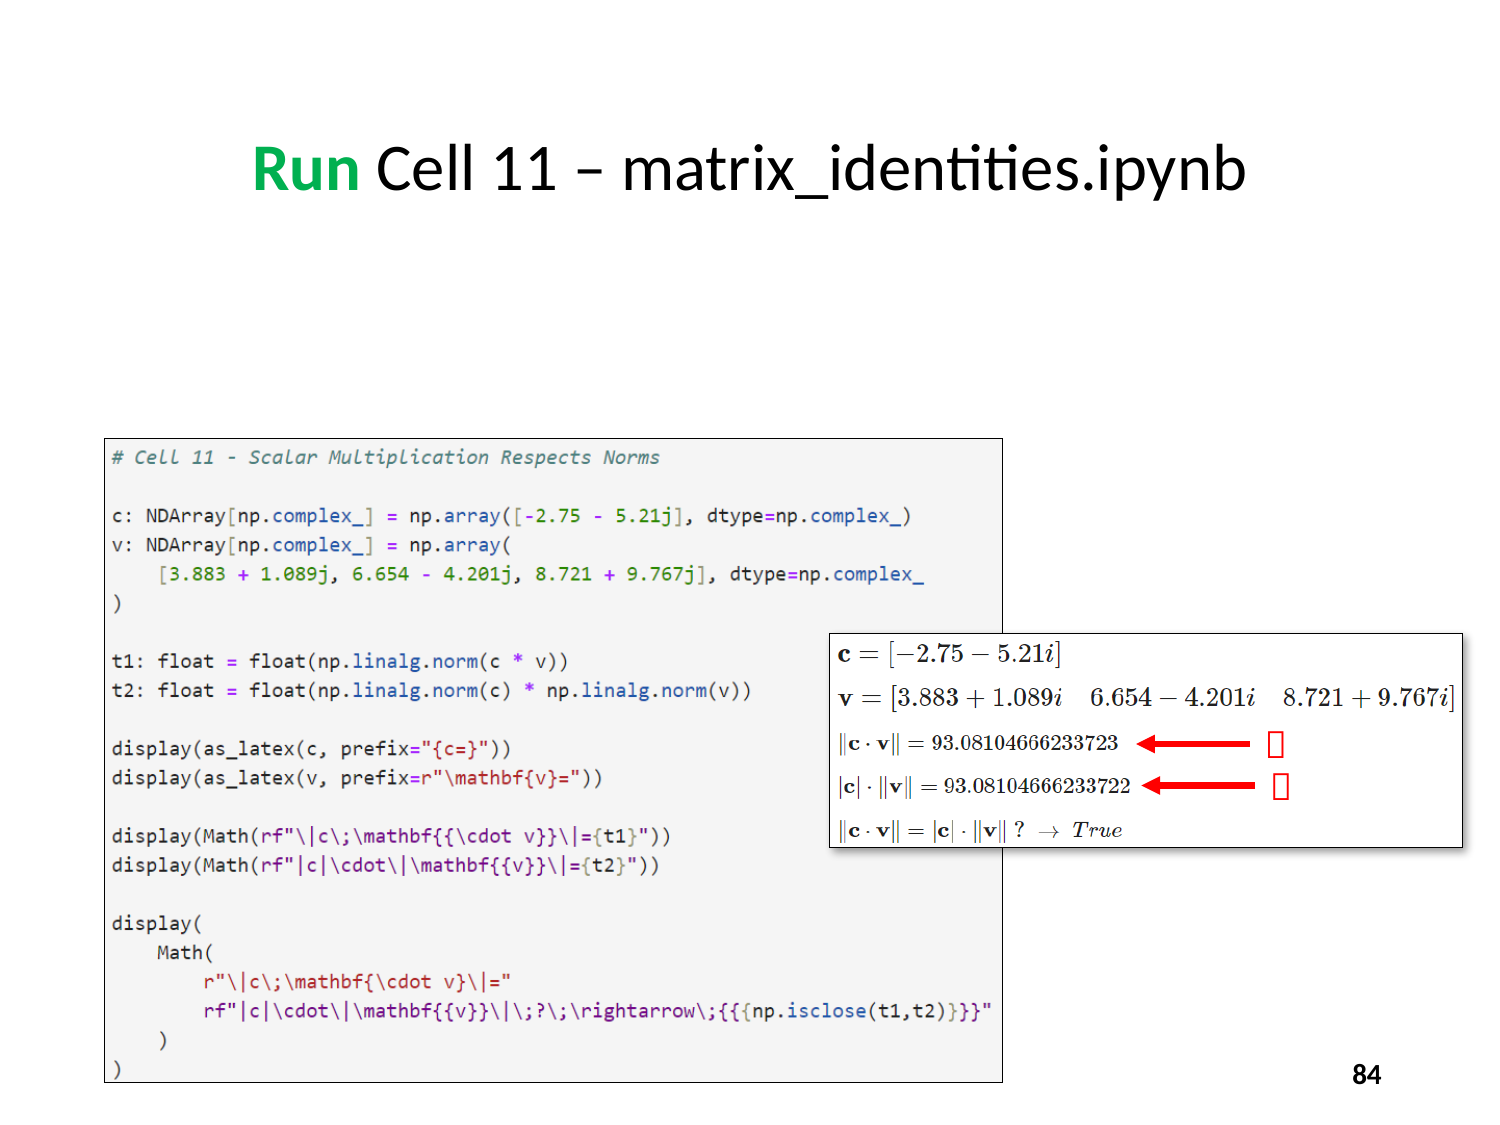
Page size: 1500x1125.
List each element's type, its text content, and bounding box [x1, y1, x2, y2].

picture [104, 437, 1463, 1083]
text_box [1136, 713, 1313, 775]
slide_number 84 [1059, 1042, 1397, 1103]
title Run Cell 11 – matrix_identities.ipynb [103, 59, 1397, 278]
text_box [1141, 755, 1318, 816]
